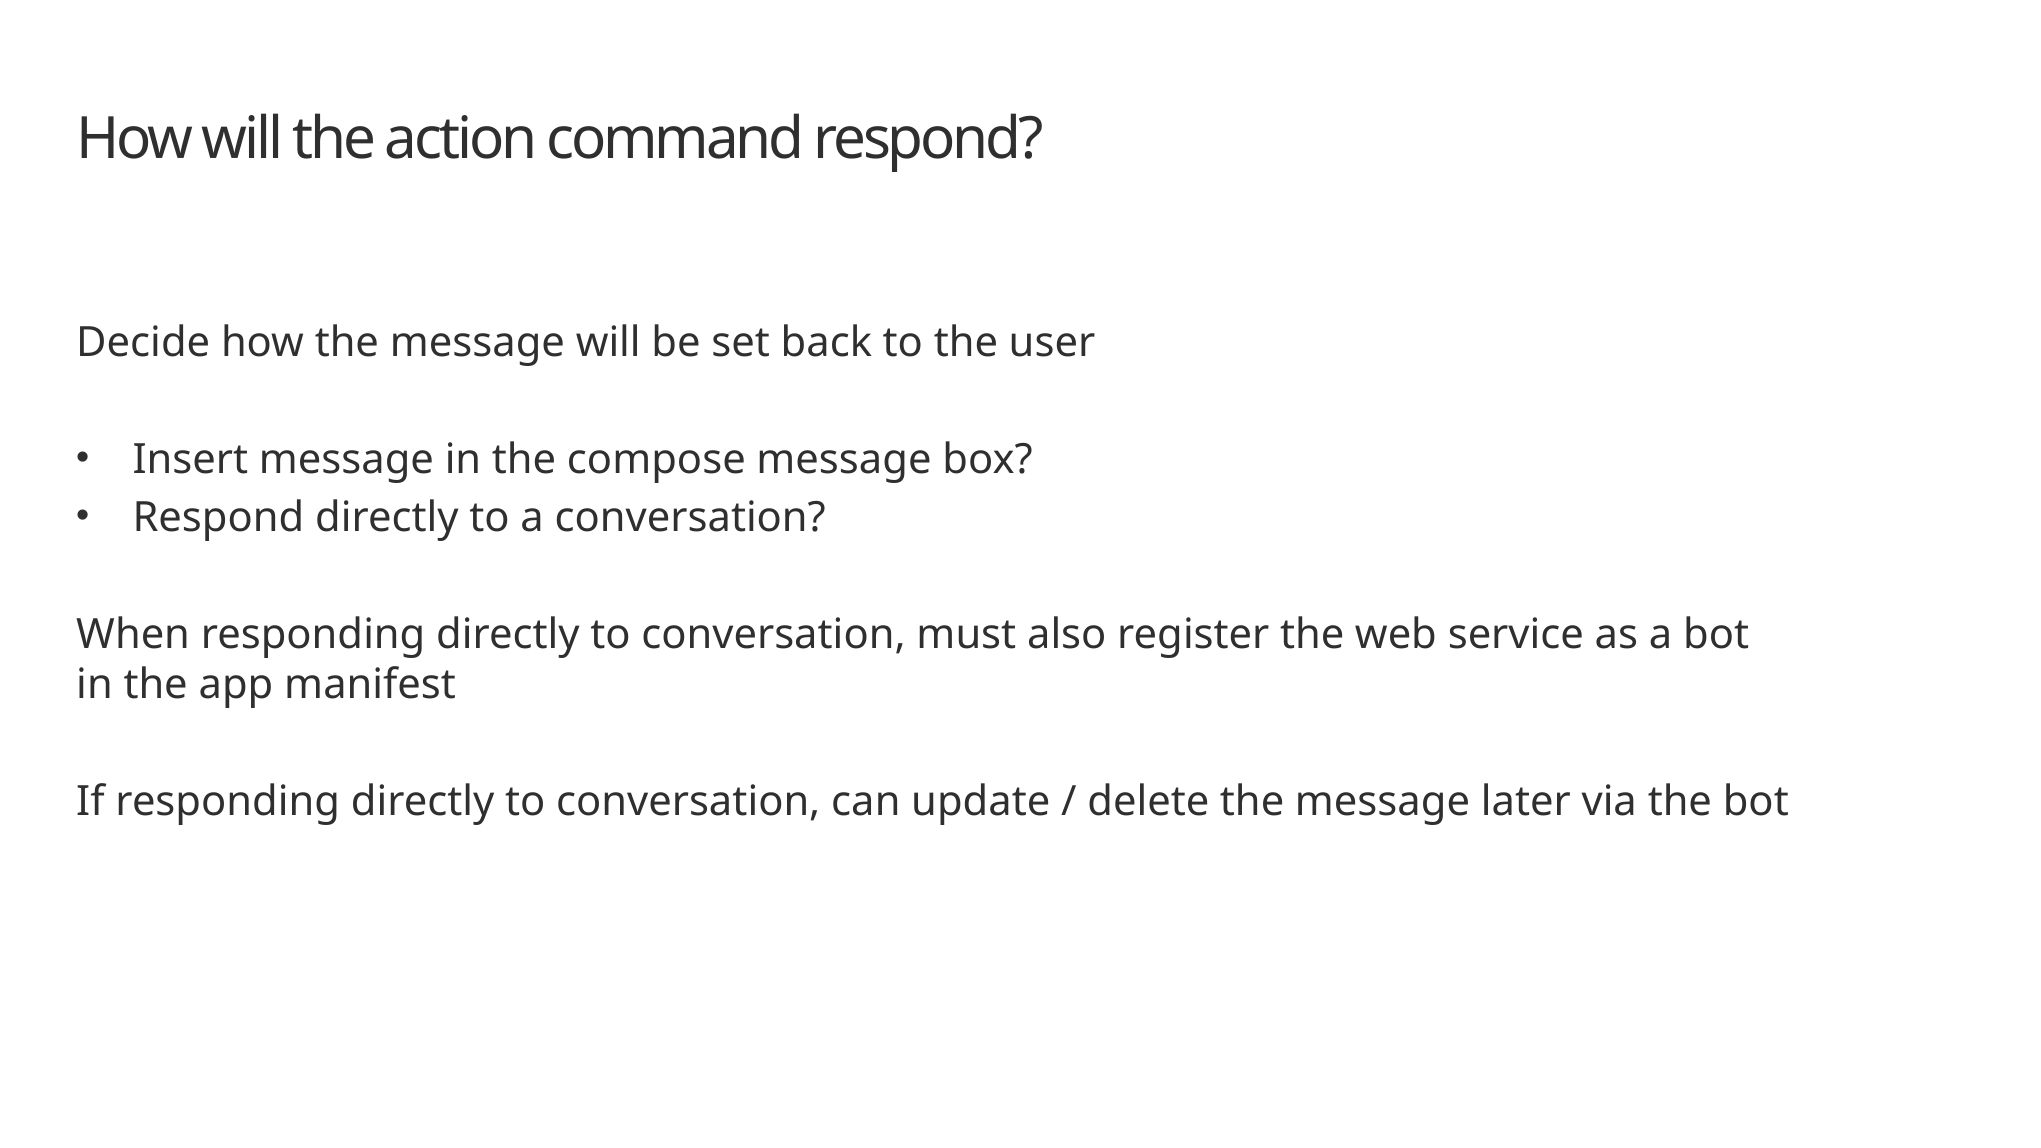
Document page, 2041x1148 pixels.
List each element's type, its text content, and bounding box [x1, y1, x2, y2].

list Decide how the message will be set back to the user Insert message in the compose message box? Respond directly to a conversation? When responding directly to conversation, must also register the web service as a bot in the app manifest If responding directly to conversation, can update / delete the message later via the bot [76, 314, 1969, 840]
title How will the action command respond? [76, 103, 1969, 172]
